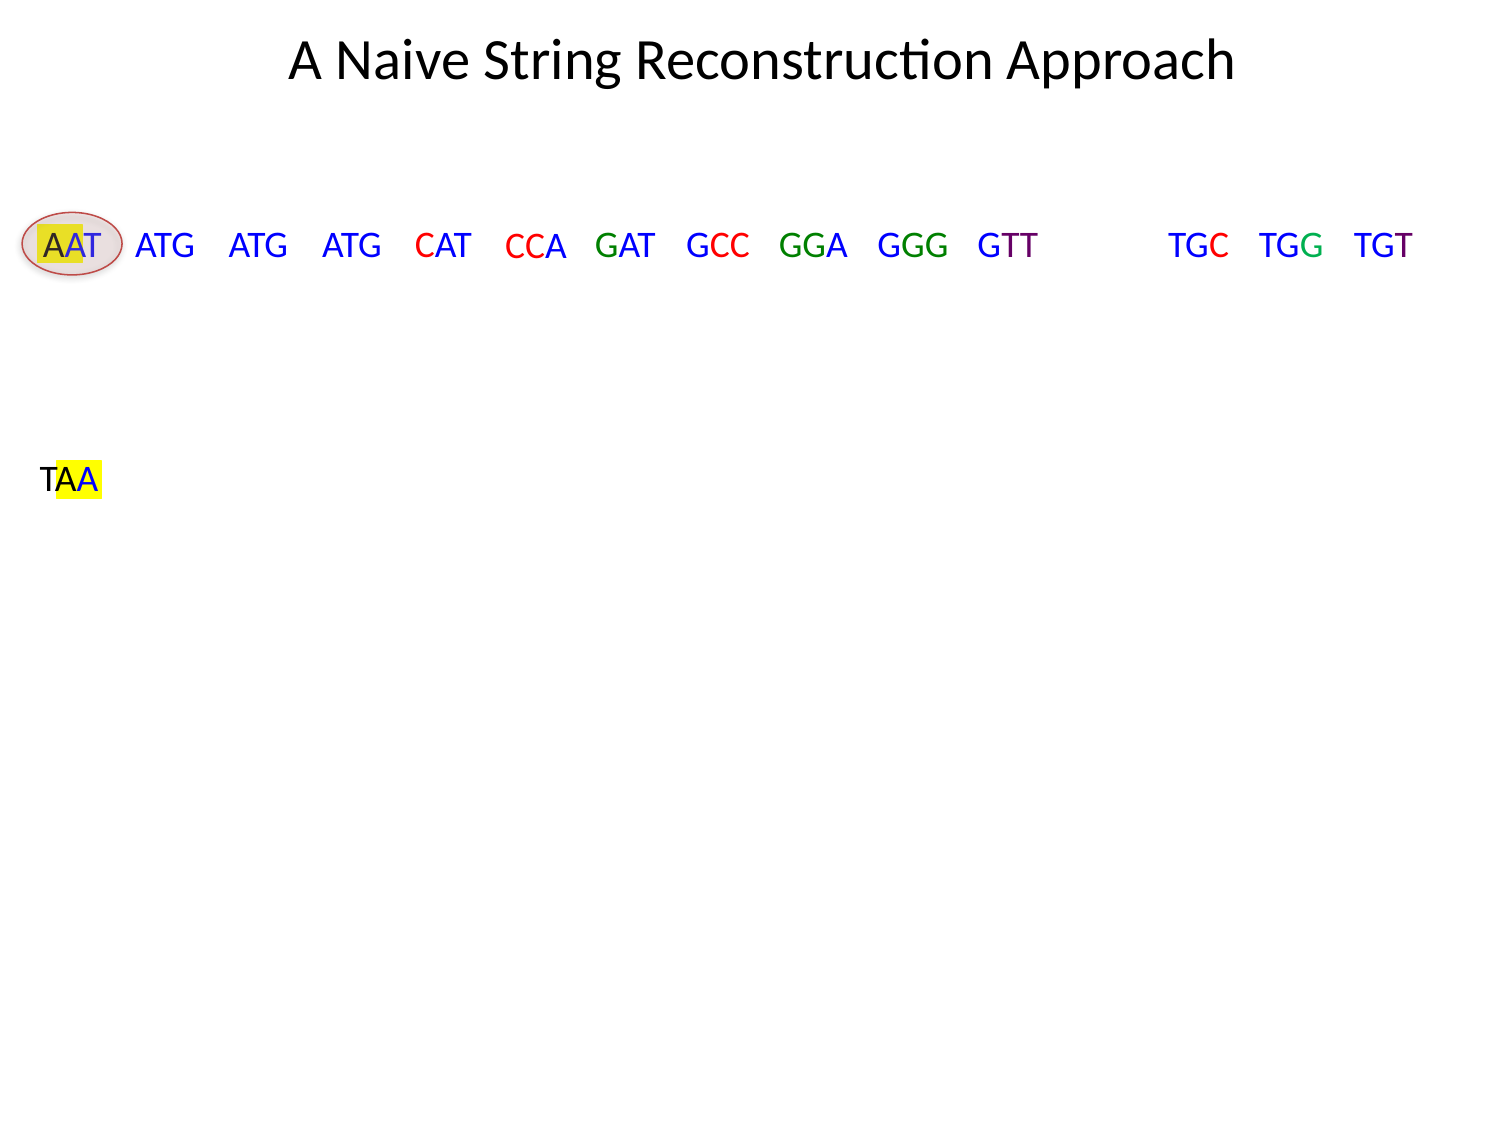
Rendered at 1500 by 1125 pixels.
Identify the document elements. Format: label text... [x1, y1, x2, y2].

text_box GAT [580, 212, 671, 273]
text_box TGG [1244, 212, 1339, 273]
text_box CAT [400, 212, 487, 273]
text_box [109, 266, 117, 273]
text_box TAA [24, 446, 122, 507]
text_box [21, 211, 123, 276]
text_box CCA [490, 213, 582, 274]
text_box TGT [1339, 212, 1428, 273]
text_box ATG [307, 212, 397, 273]
text_box GCC [671, 212, 763, 273]
text_box GGA [763, 212, 862, 273]
text_box AAT [28, 212, 50, 223]
text_box ATG [120, 212, 210, 273]
text_box A Naive String Reconstruction Approach [0, 12, 1500, 100]
text_box GTT [962, 212, 1053, 273]
text_box GGG [862, 212, 962, 273]
text_box AAT [91, 212, 117, 226]
text_box TGC [1153, 212, 1244, 273]
text_box ATG [213, 212, 304, 273]
